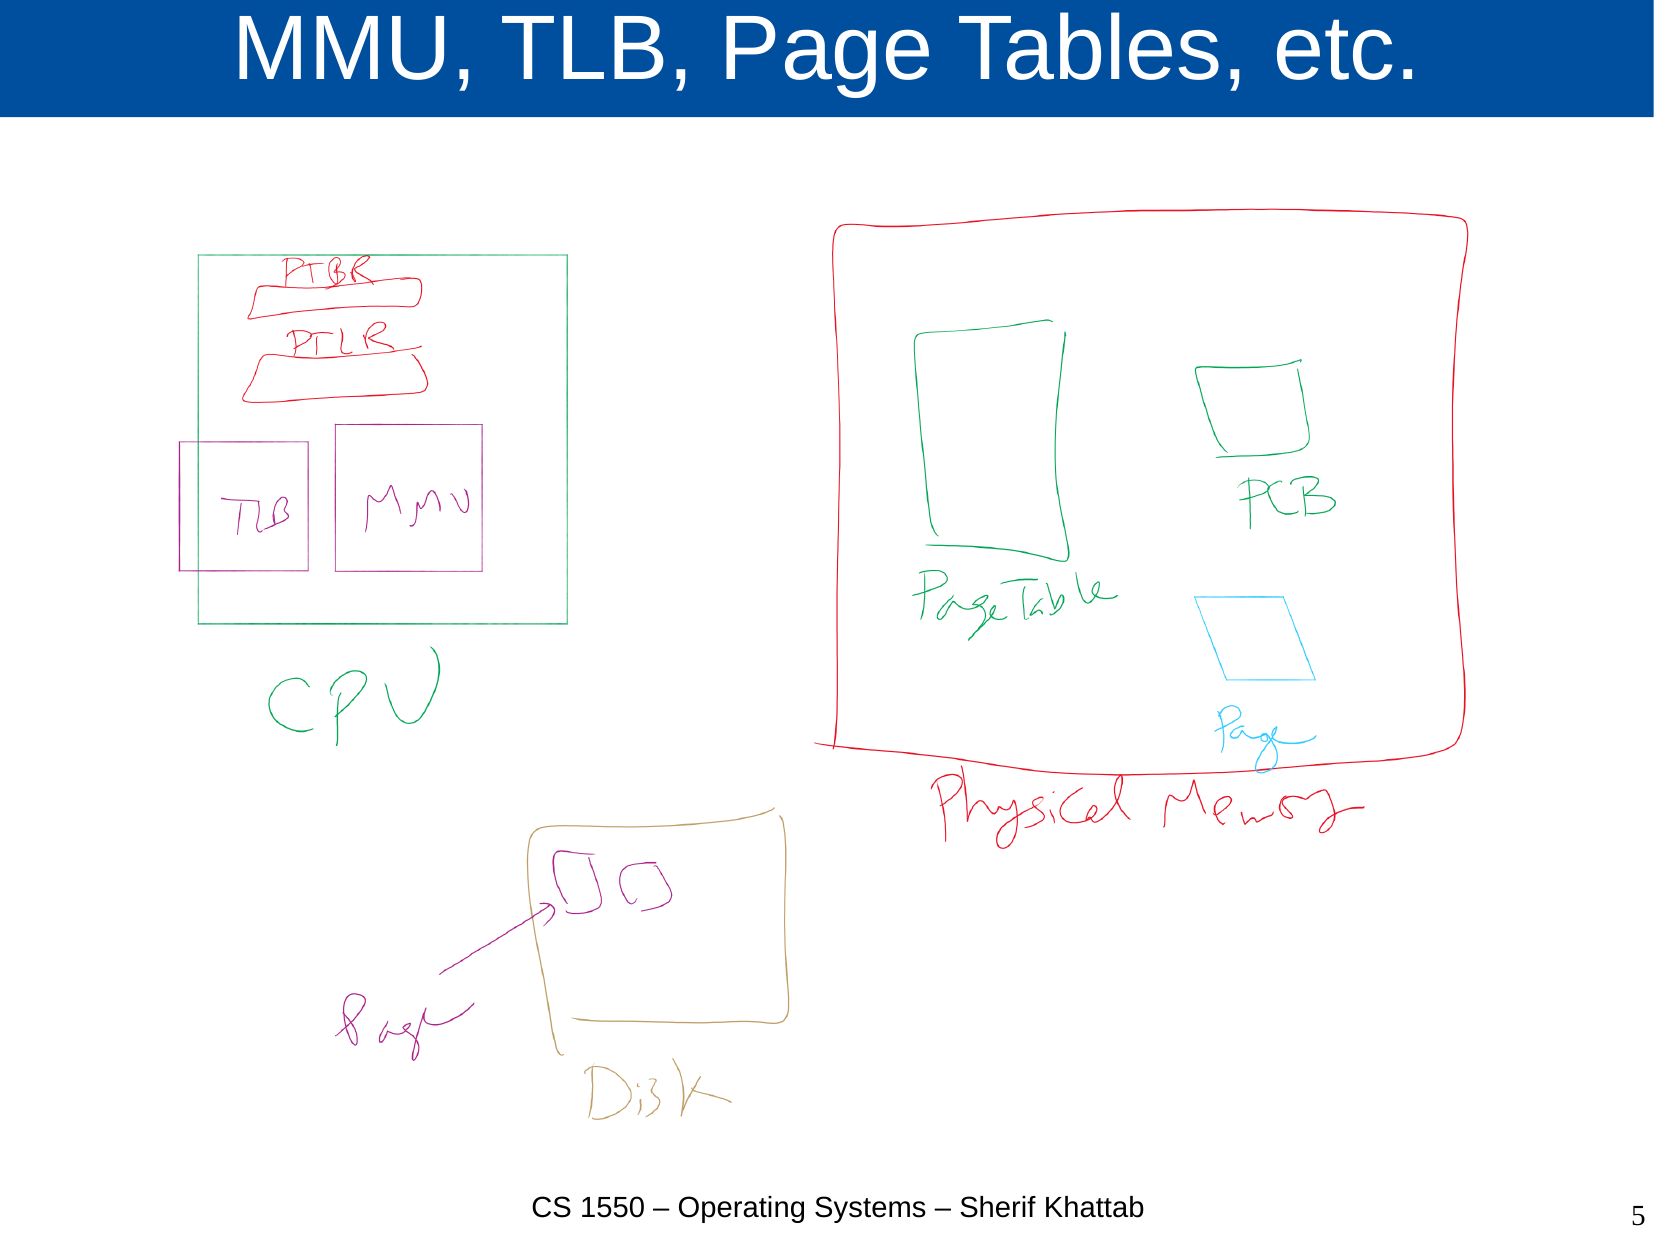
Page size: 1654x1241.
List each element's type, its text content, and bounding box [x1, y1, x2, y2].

slide_number 5 [1265, 1198, 1647, 1241]
title MMU, TLB, Page Tables, etc. [0, 0, 1654, 118]
footer CS 1550 – Operating Systems – Sherif Khattab [460, 1190, 1217, 1241]
picture [174, 205, 1551, 1124]
